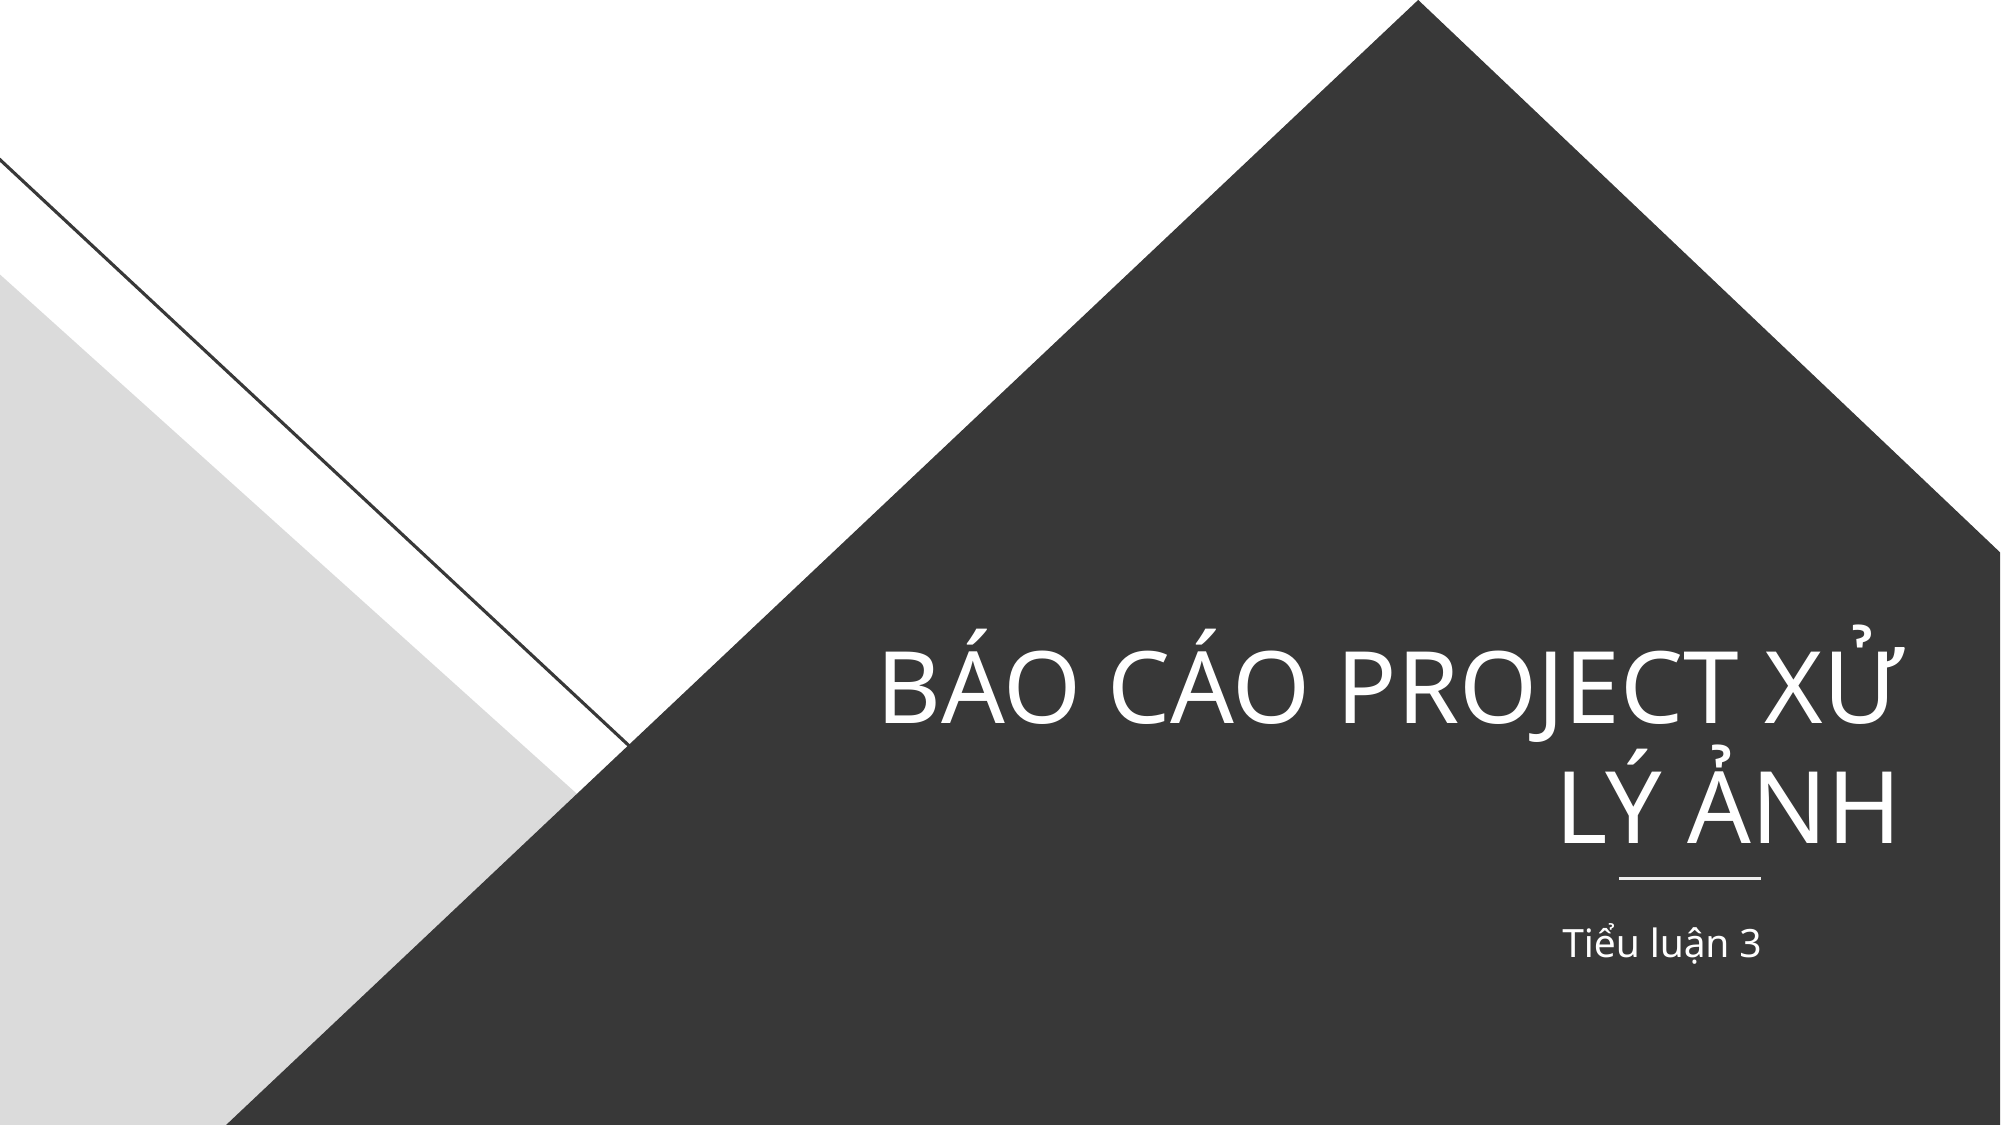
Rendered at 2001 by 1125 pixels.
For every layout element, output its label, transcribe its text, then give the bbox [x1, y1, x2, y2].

title BÁO CÁO PROJECT XỬ LÝ ẢNH [843, 501, 1922, 884]
subtitle Tiểu luận 3 [506, 898, 1782, 1073]
